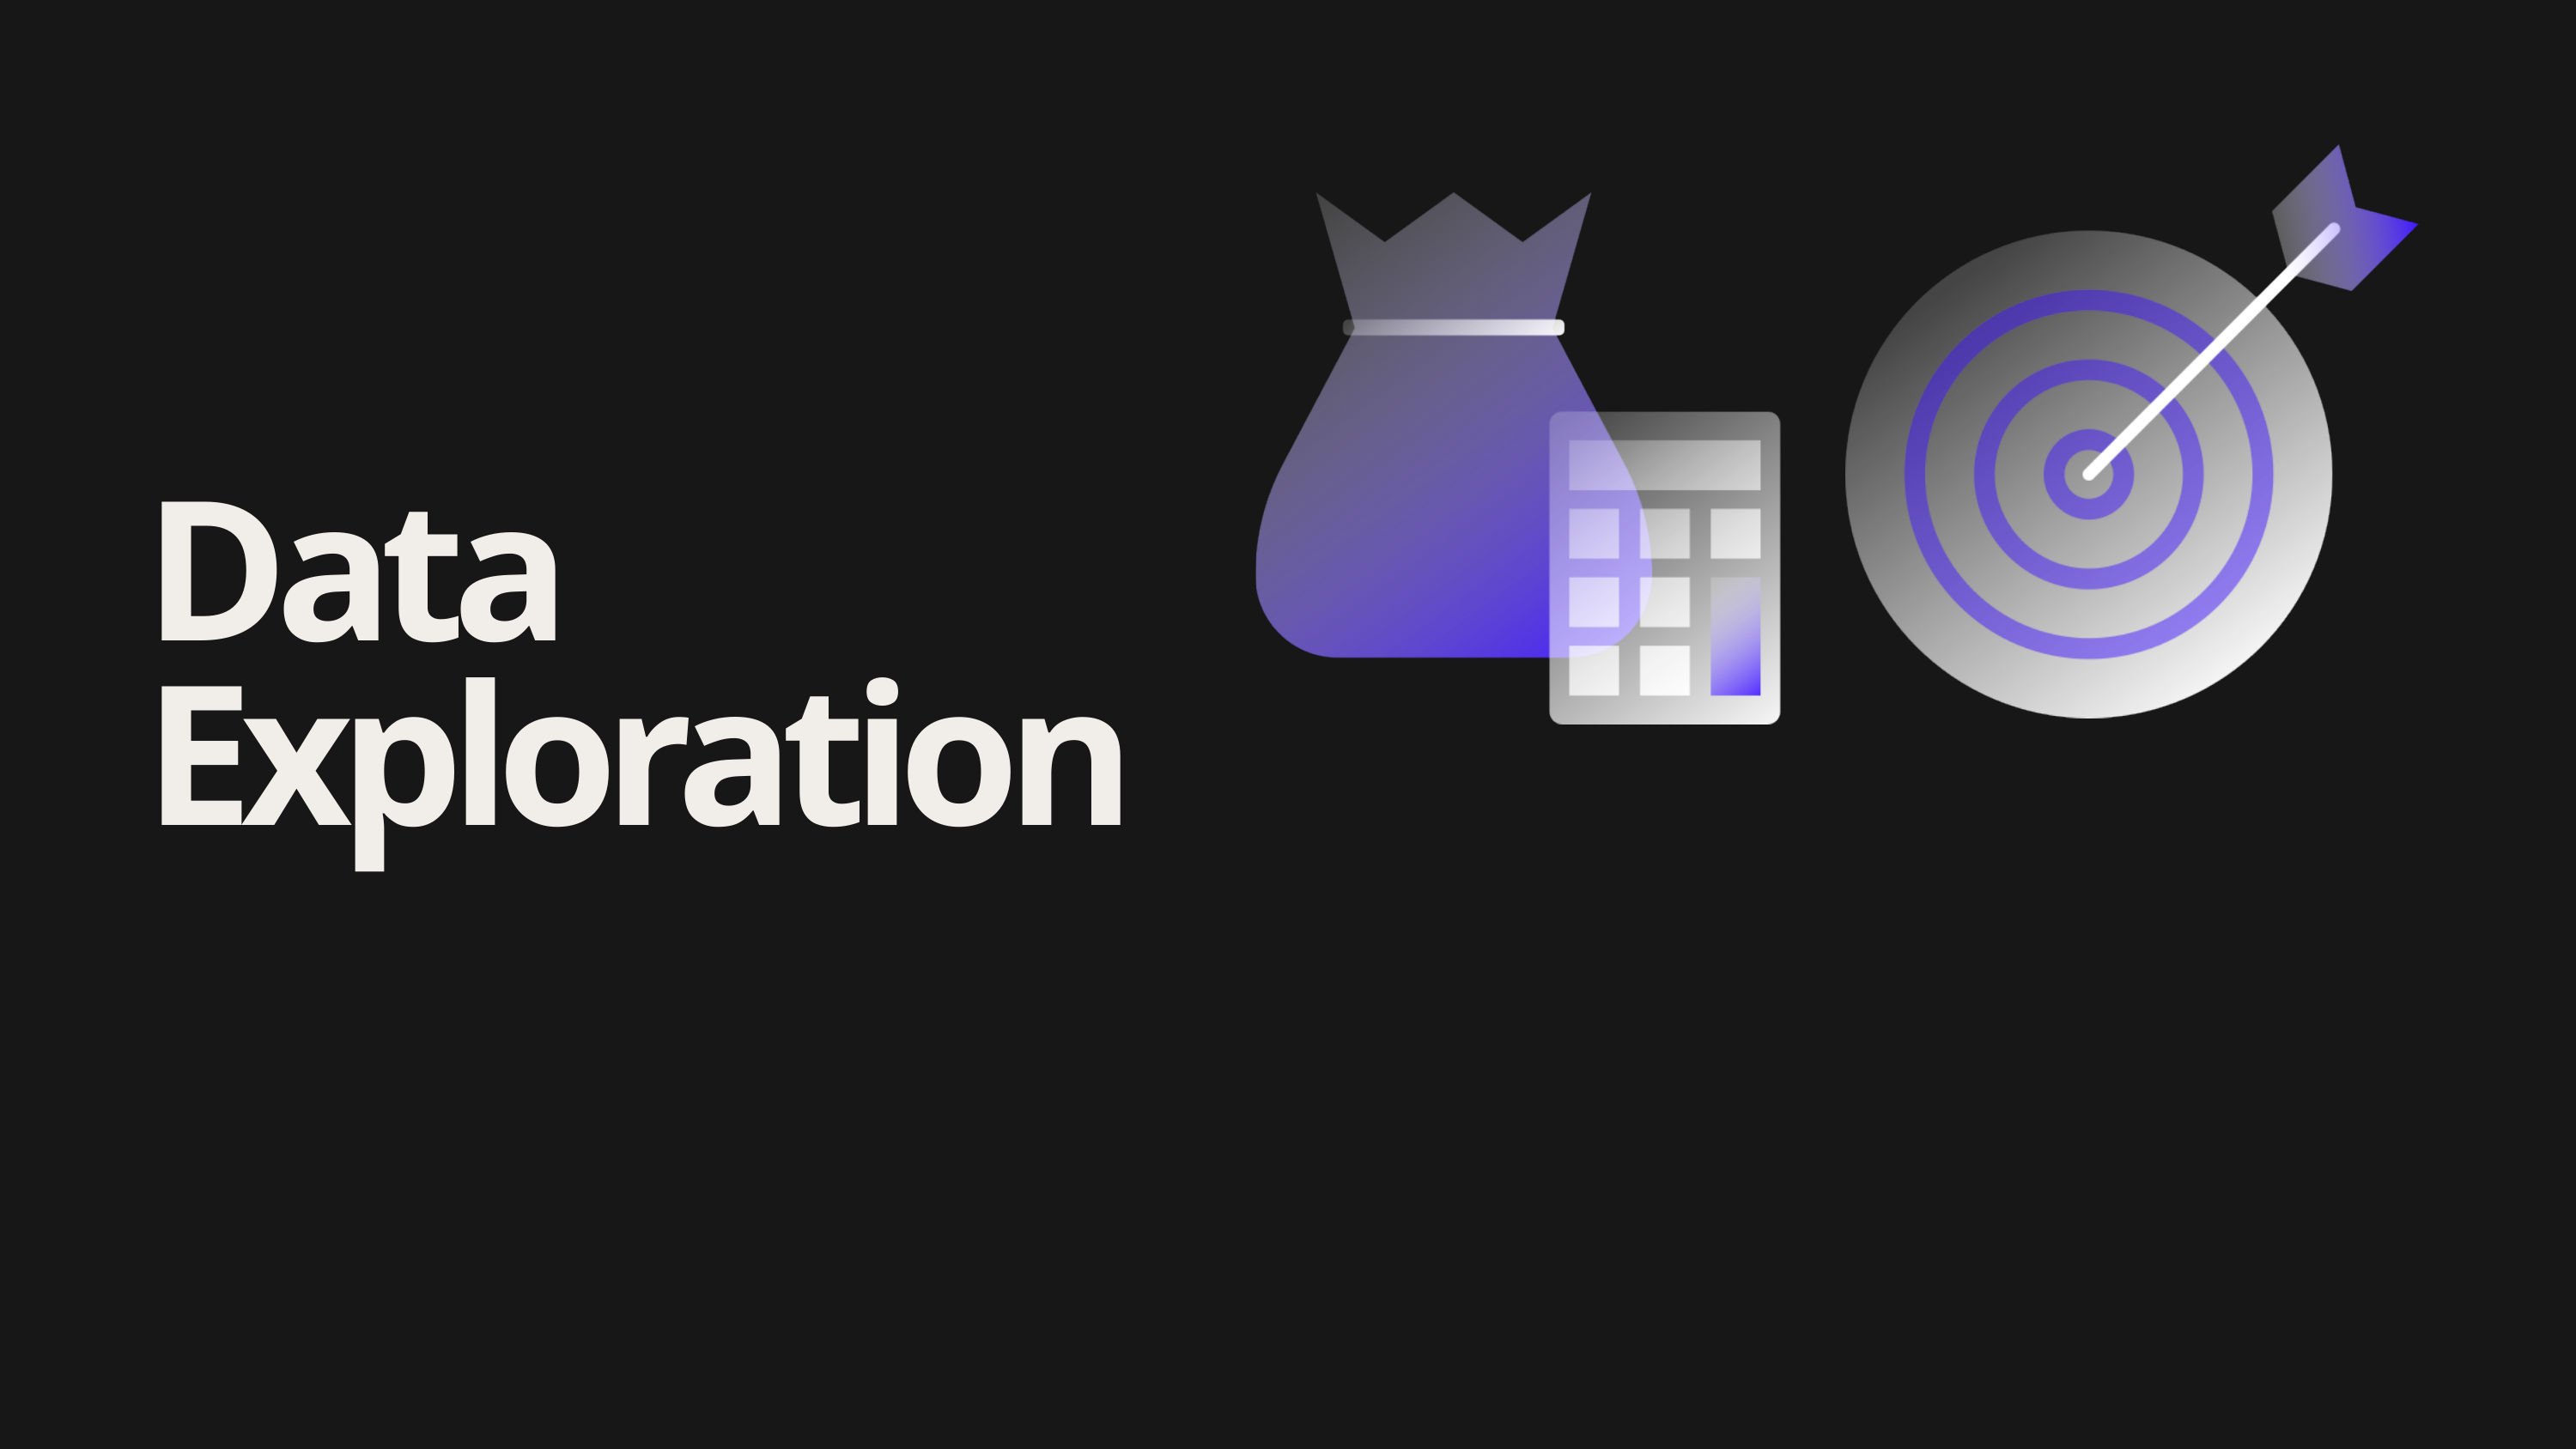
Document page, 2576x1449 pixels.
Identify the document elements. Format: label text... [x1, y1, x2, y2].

text_box Data Exploration [144, 494, 1192, 864]
text_box [1845, 144, 2419, 718]
text_box [1255, 192, 1781, 724]
